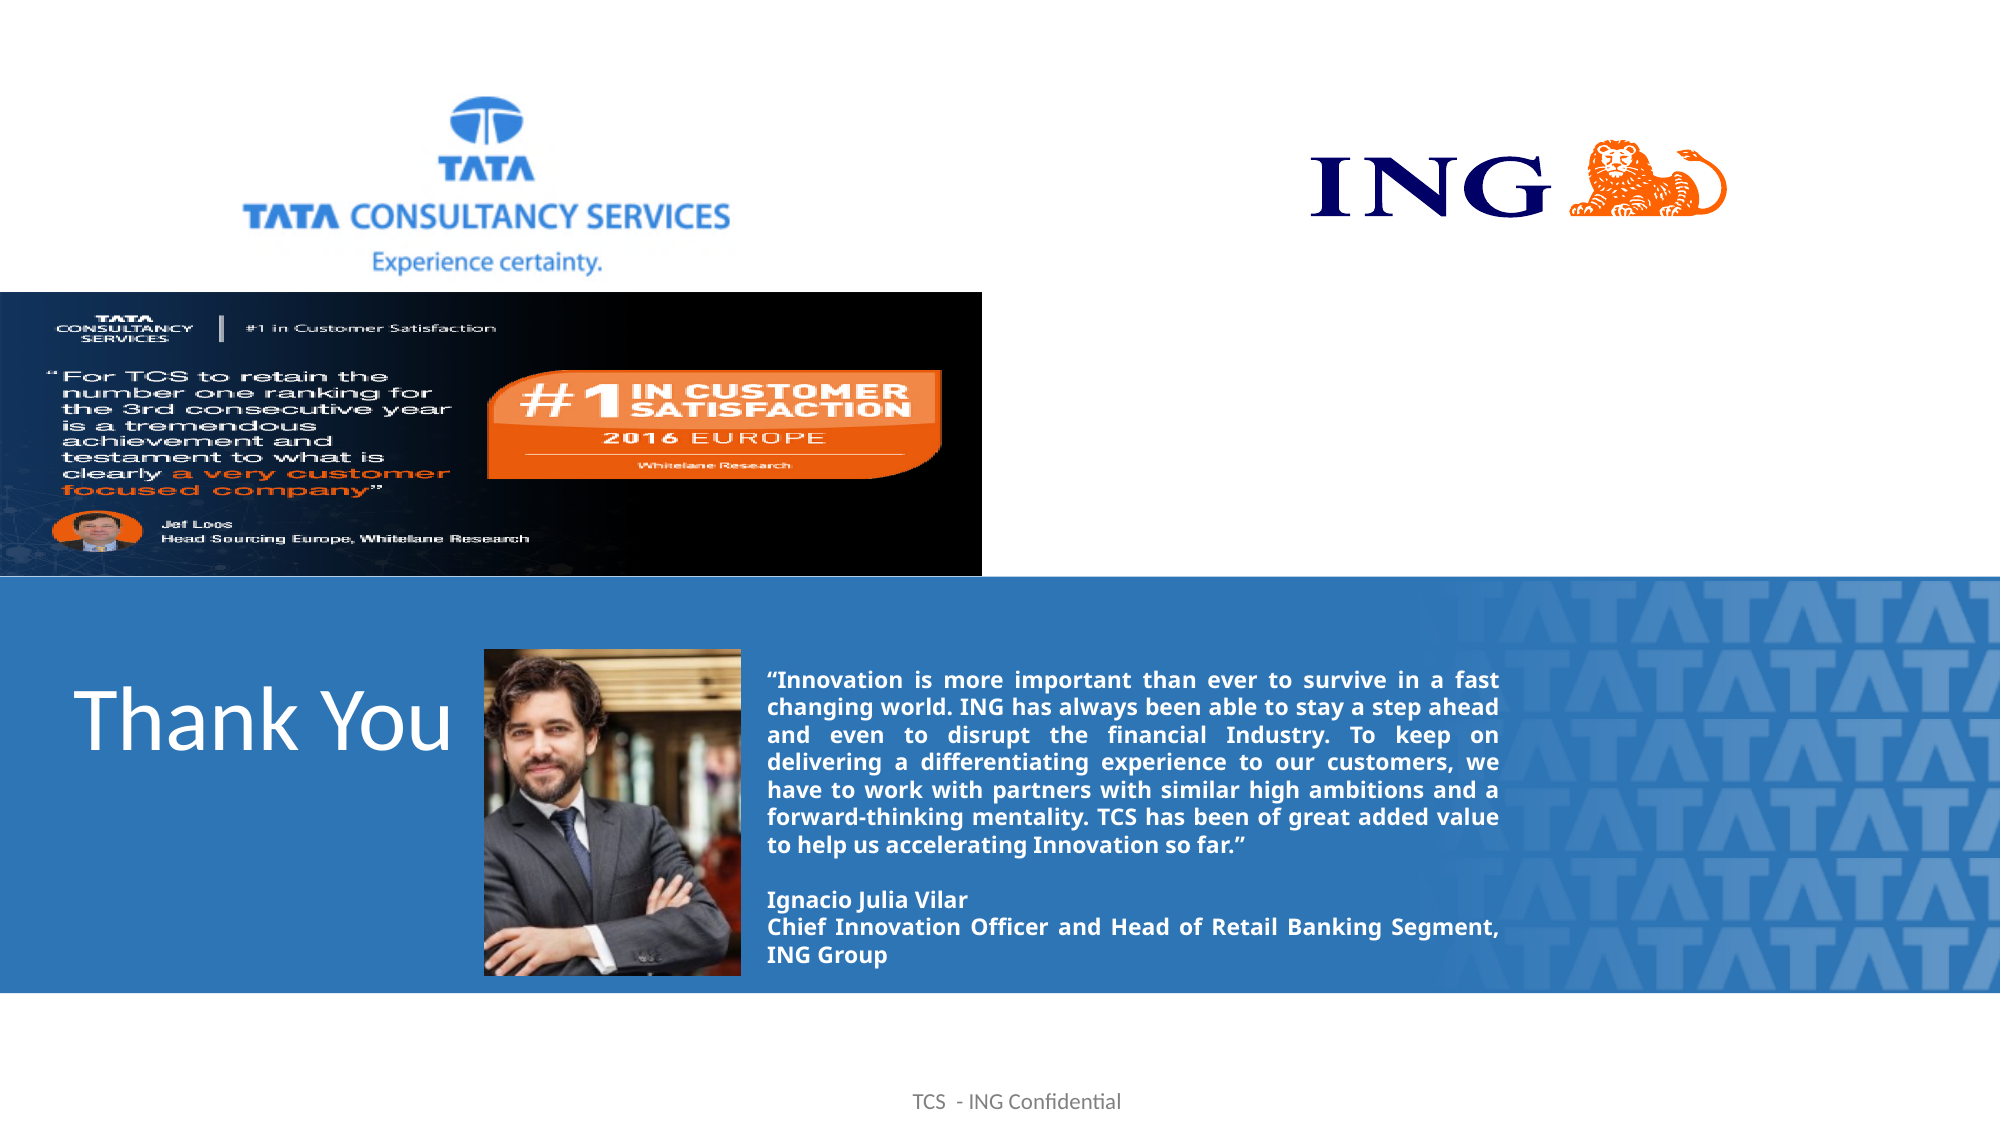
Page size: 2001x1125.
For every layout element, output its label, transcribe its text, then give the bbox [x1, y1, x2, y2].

list Thank You [741, 658, 1432, 778]
list Thank You [58, 658, 484, 778]
picture [1364, 858, 2001, 994]
picture [1364, 581, 2001, 716]
text_box “Innovation is more important than ever to survive in a fast changing world. ING has always been able to stay a step ahead and even to disrupt the financial Industry. To keep on delivering a differentiating experience to our customers, we have to work with partners with similar high ambitions and a forward-thinking mentality. TCS has been of great added value to help us accelerating Innovation so far.” Ignacio Julia Vilar Chief Innovation Officer and Head of Retail Banking Segment, ING Group [762, 661, 1505, 972]
picture [0, 42, 983, 576]
picture [1505, 719, 2001, 855]
picture [484, 649, 741, 976]
